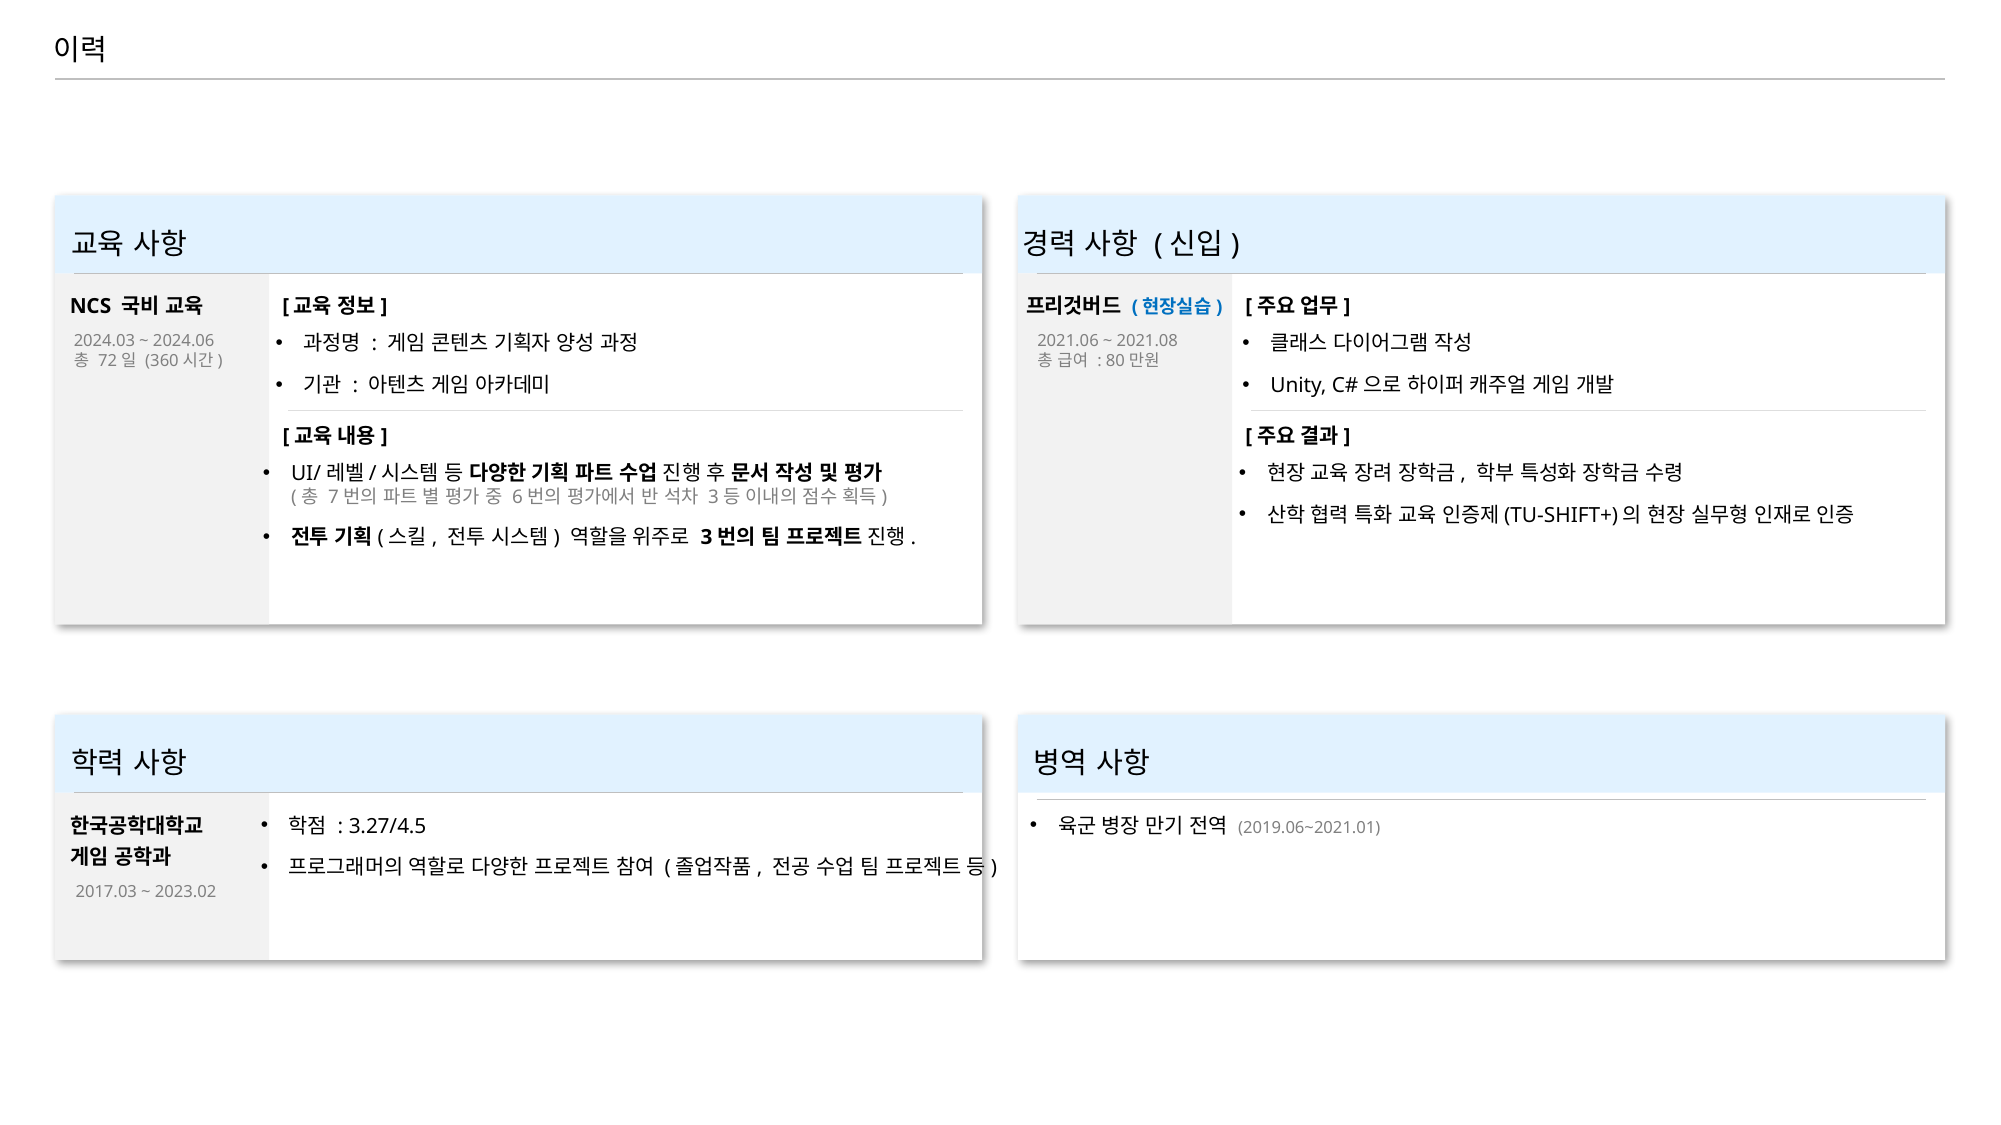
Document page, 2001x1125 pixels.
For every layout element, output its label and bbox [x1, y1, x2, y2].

text_box [1017, 194, 1946, 625]
text_box [1017, 714, 1946, 961]
text_box [54, 194, 983, 625]
text_box [54, 30, 1946, 80]
text_box [54, 714, 983, 961]
